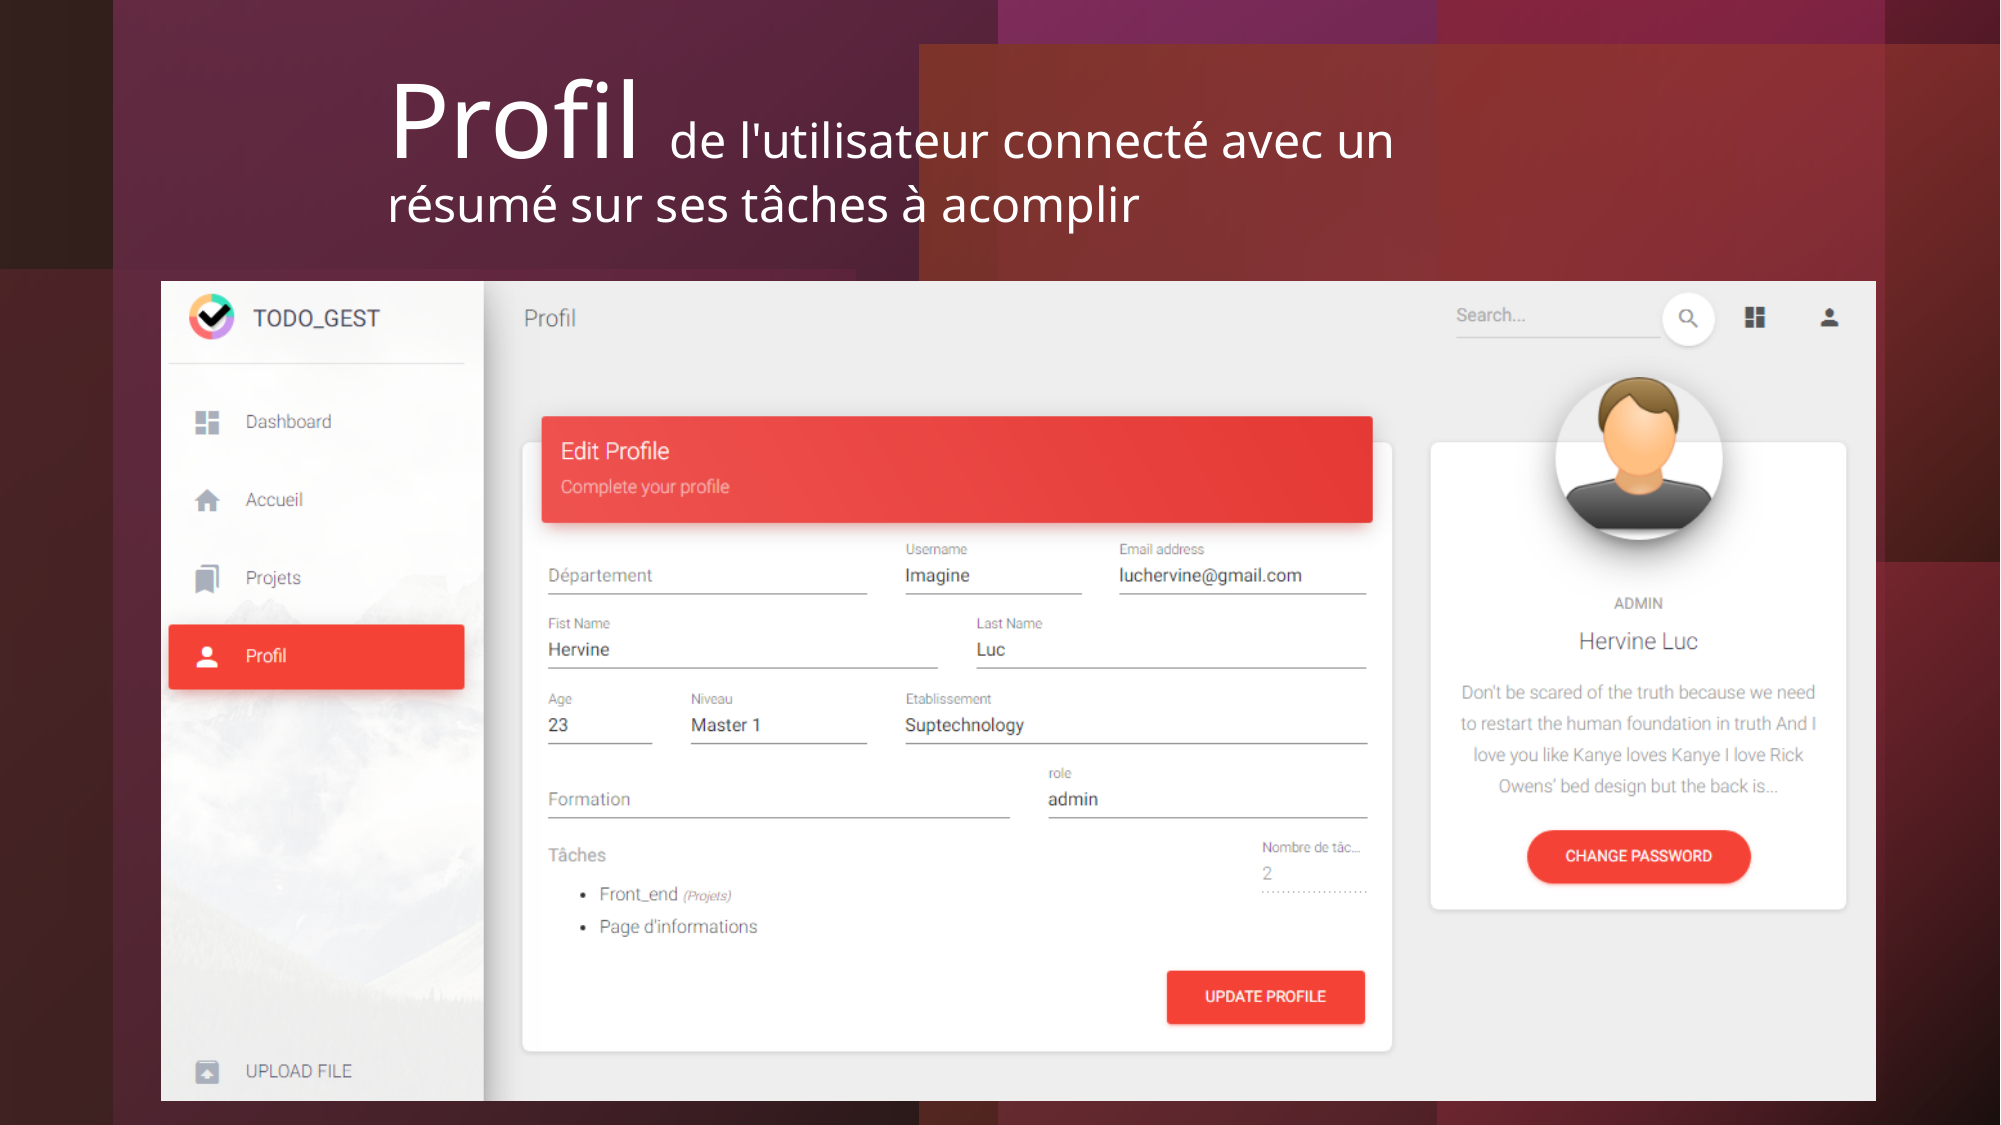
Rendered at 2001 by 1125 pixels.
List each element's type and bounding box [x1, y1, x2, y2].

text_box [0, 0, 2000, 1125]
picture [161, 281, 1876, 1101]
